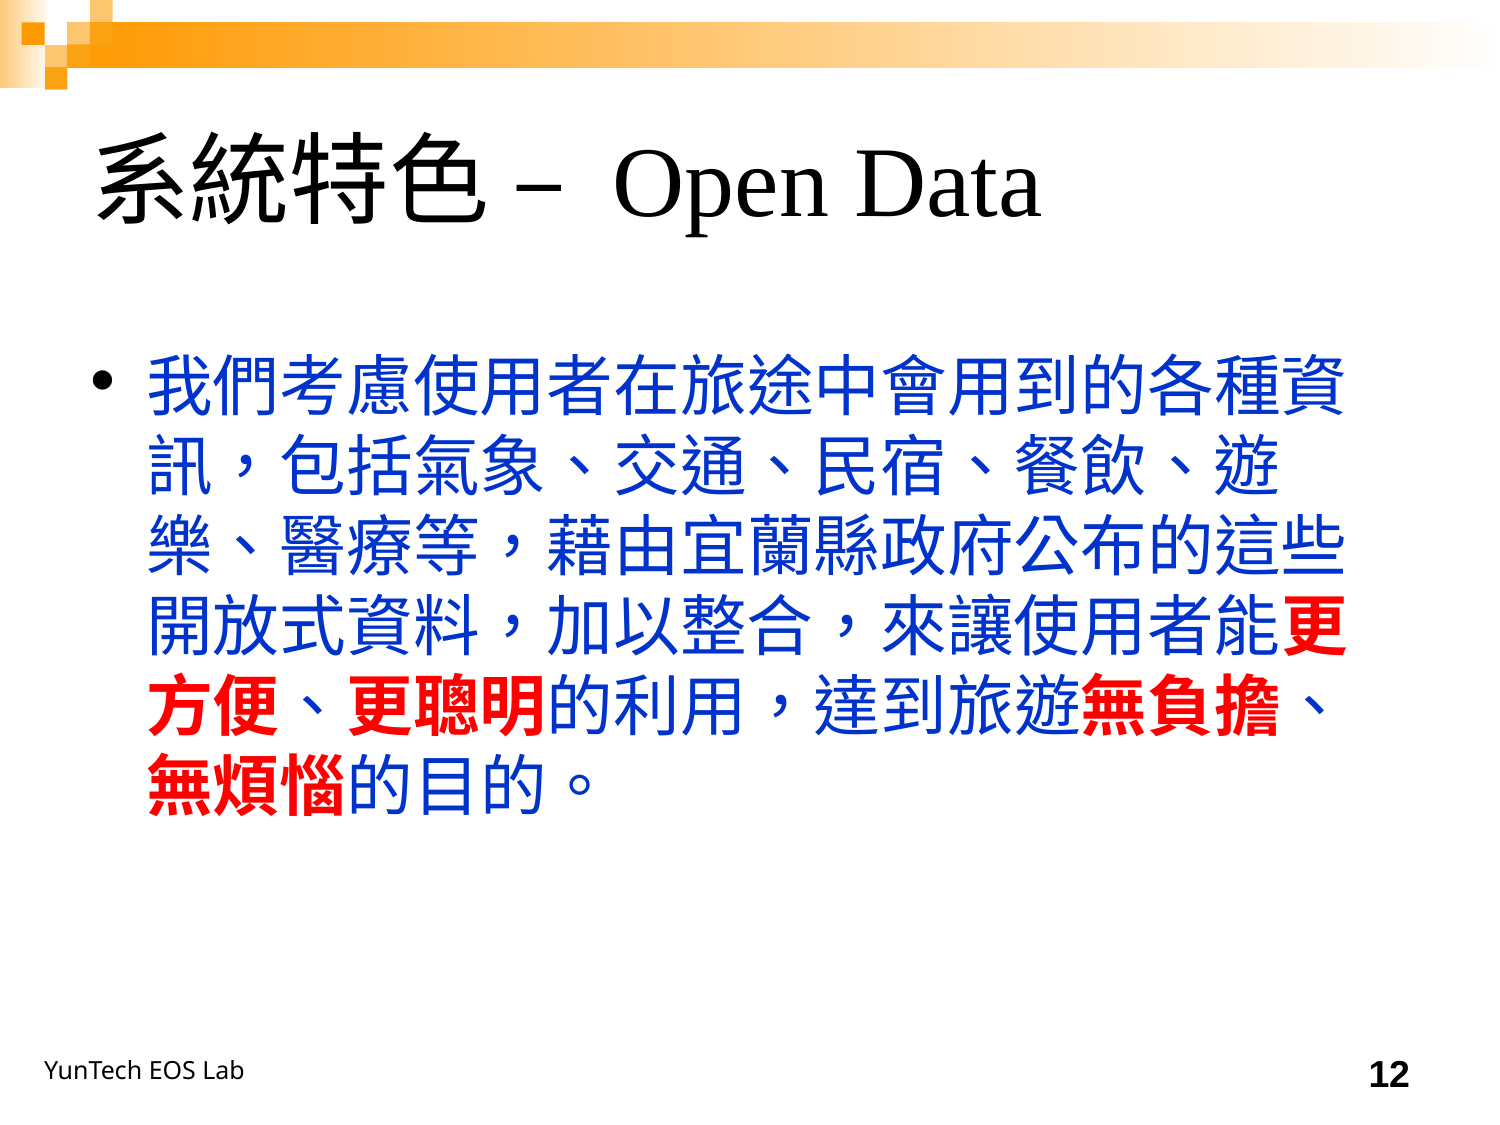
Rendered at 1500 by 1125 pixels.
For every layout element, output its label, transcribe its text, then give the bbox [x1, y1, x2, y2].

list 我們考慮使用者在旅途中會用到的各種資訊，包括氣象、交通、民宿、餐飲、遊樂、醫療等，藉由宜蘭縣政府公布的這些開放式資料，加以整合，來讓使用者能更方便、更聰明的利用，達到旅遊無負擔、無煩惱的目的。 [75, 336, 1425, 1059]
title 系統特色 – Open Data [75, 75, 1425, 279]
slide_number 12 [1074, 1042, 1425, 1103]
